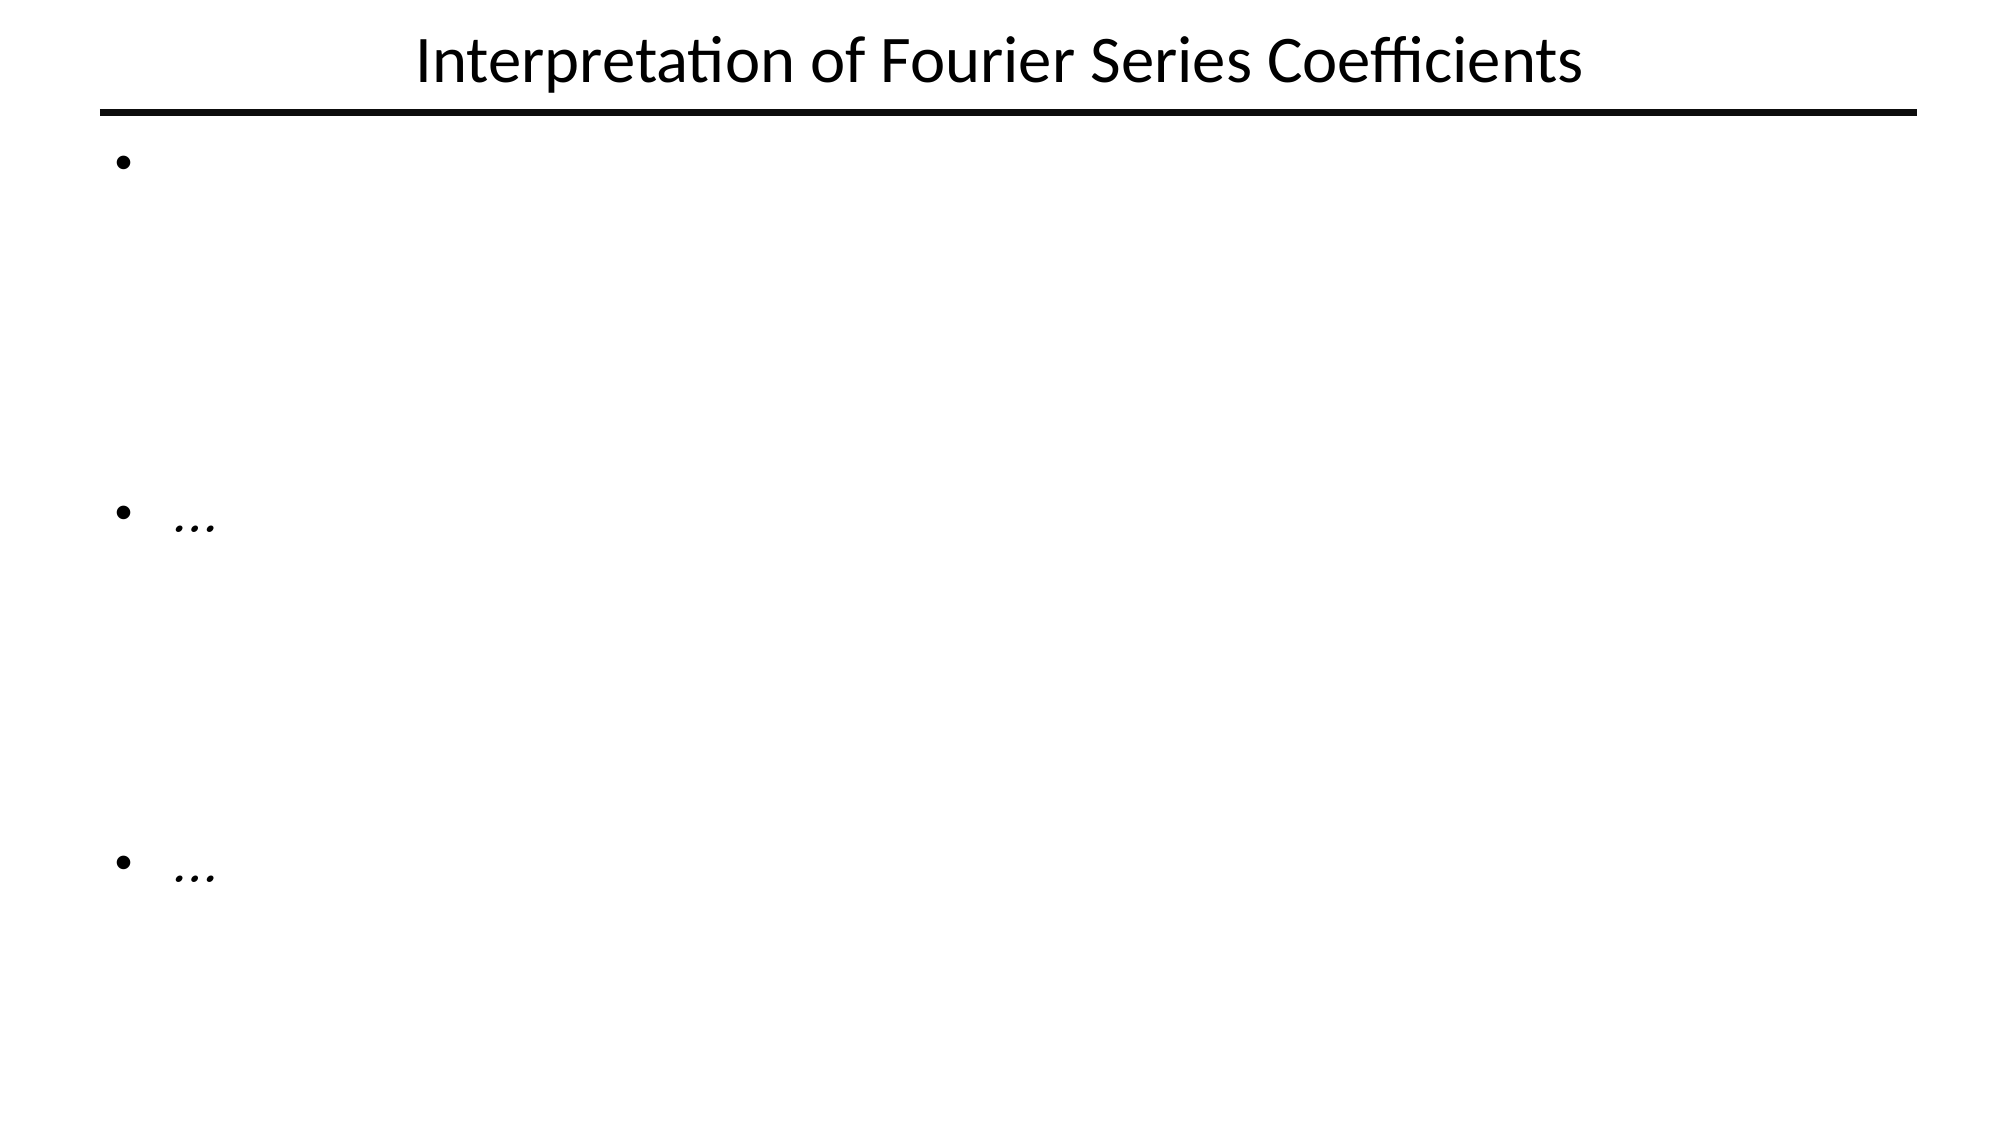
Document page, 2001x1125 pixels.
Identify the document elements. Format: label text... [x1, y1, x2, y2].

title Interpretation of Fourier Series Coefficients [99, 0, 1900, 113]
